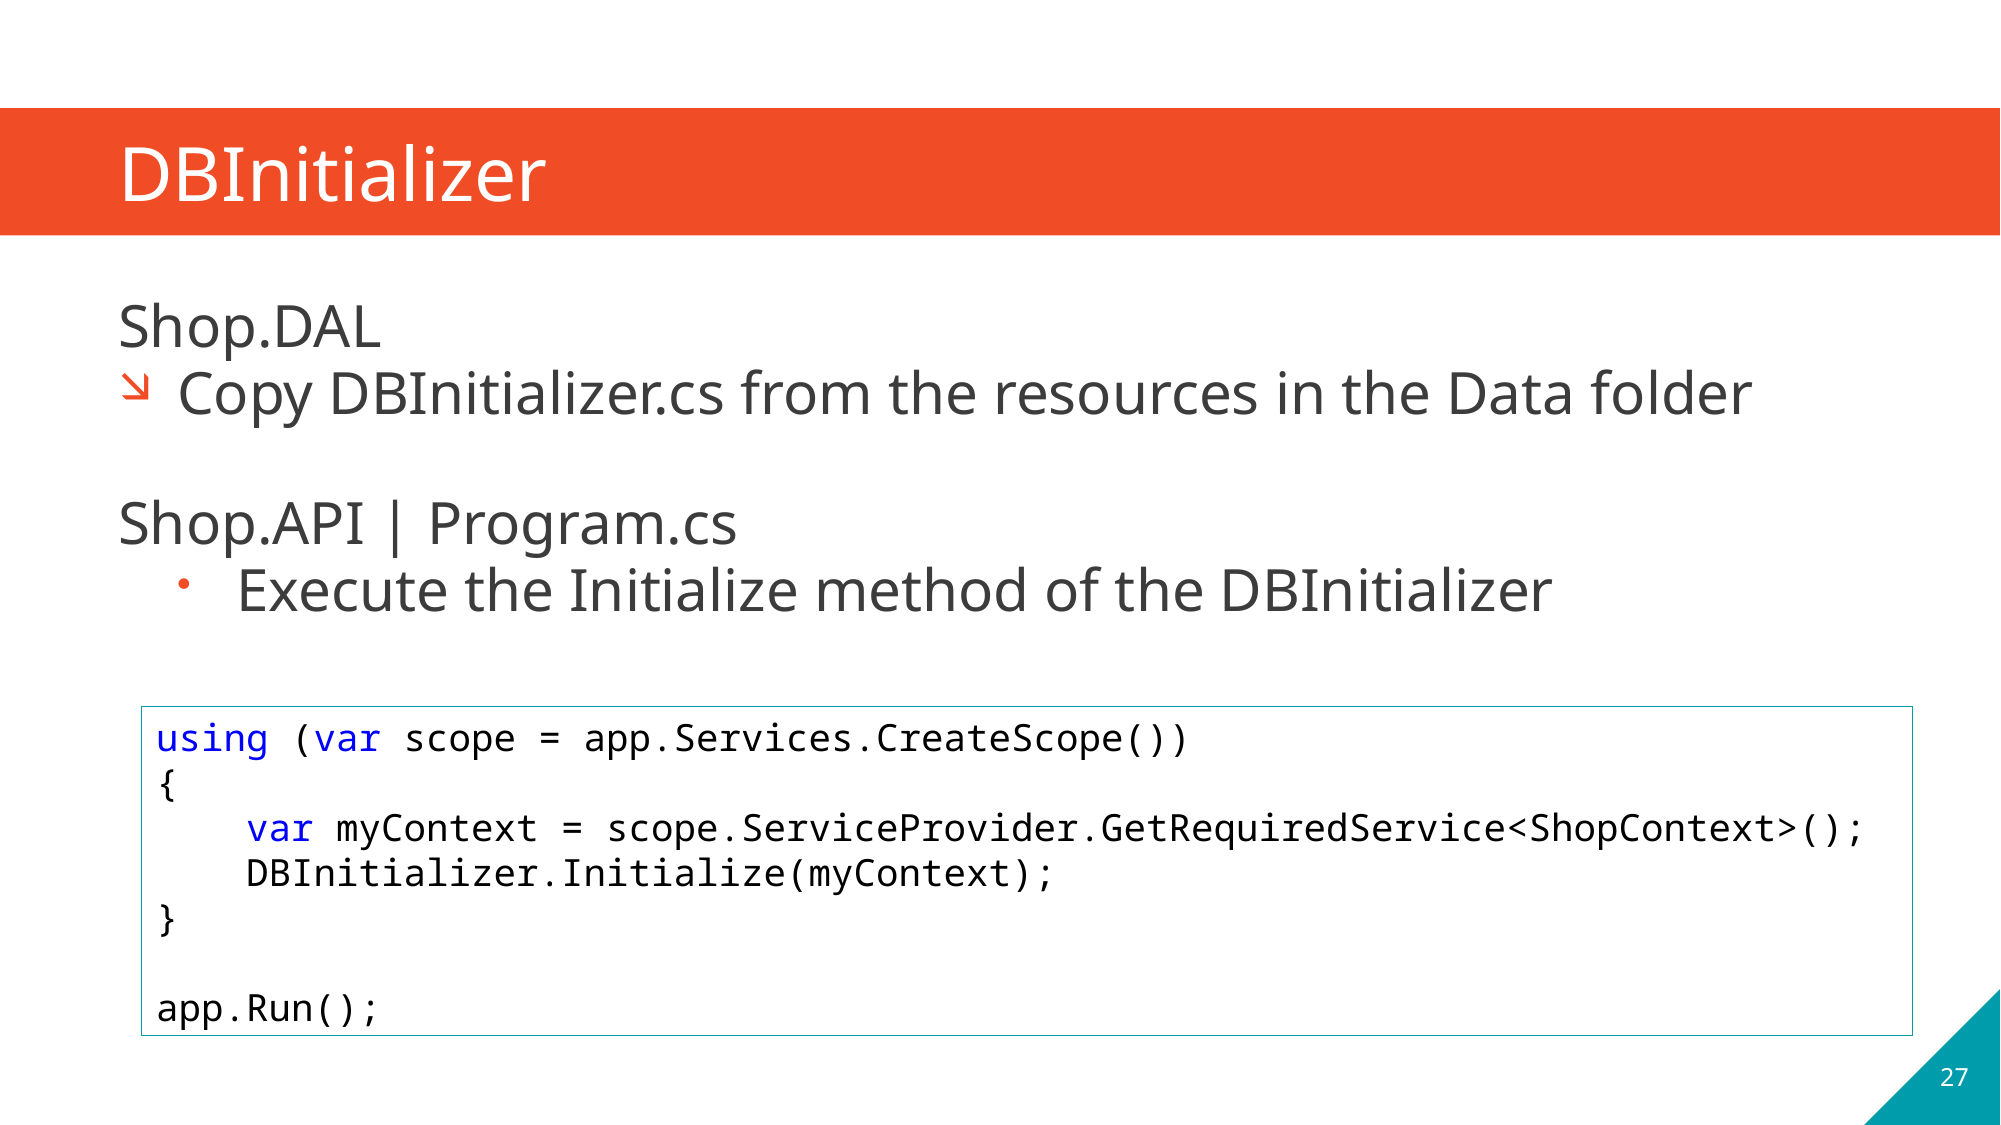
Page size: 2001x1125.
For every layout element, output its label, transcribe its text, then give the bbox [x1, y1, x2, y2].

title DBInitializer [0, 108, 2000, 236]
text_box using (var scope = app.Services.CreateScope()) { var myContext = scope.ServiceProvider.GetRequiredService<ShopContext>(); DBInitializer.Initialize(myContext); } app.Run(); [141, 706, 1913, 1036]
list Shop.DAL Copy DBInitializer.cs from the resources in the Data folder Shop.API | Program.cs Execute the Initialize method of the DBInitializer [0, 237, 2000, 1040]
slide_number 27 [1862, 987, 2000, 1125]
